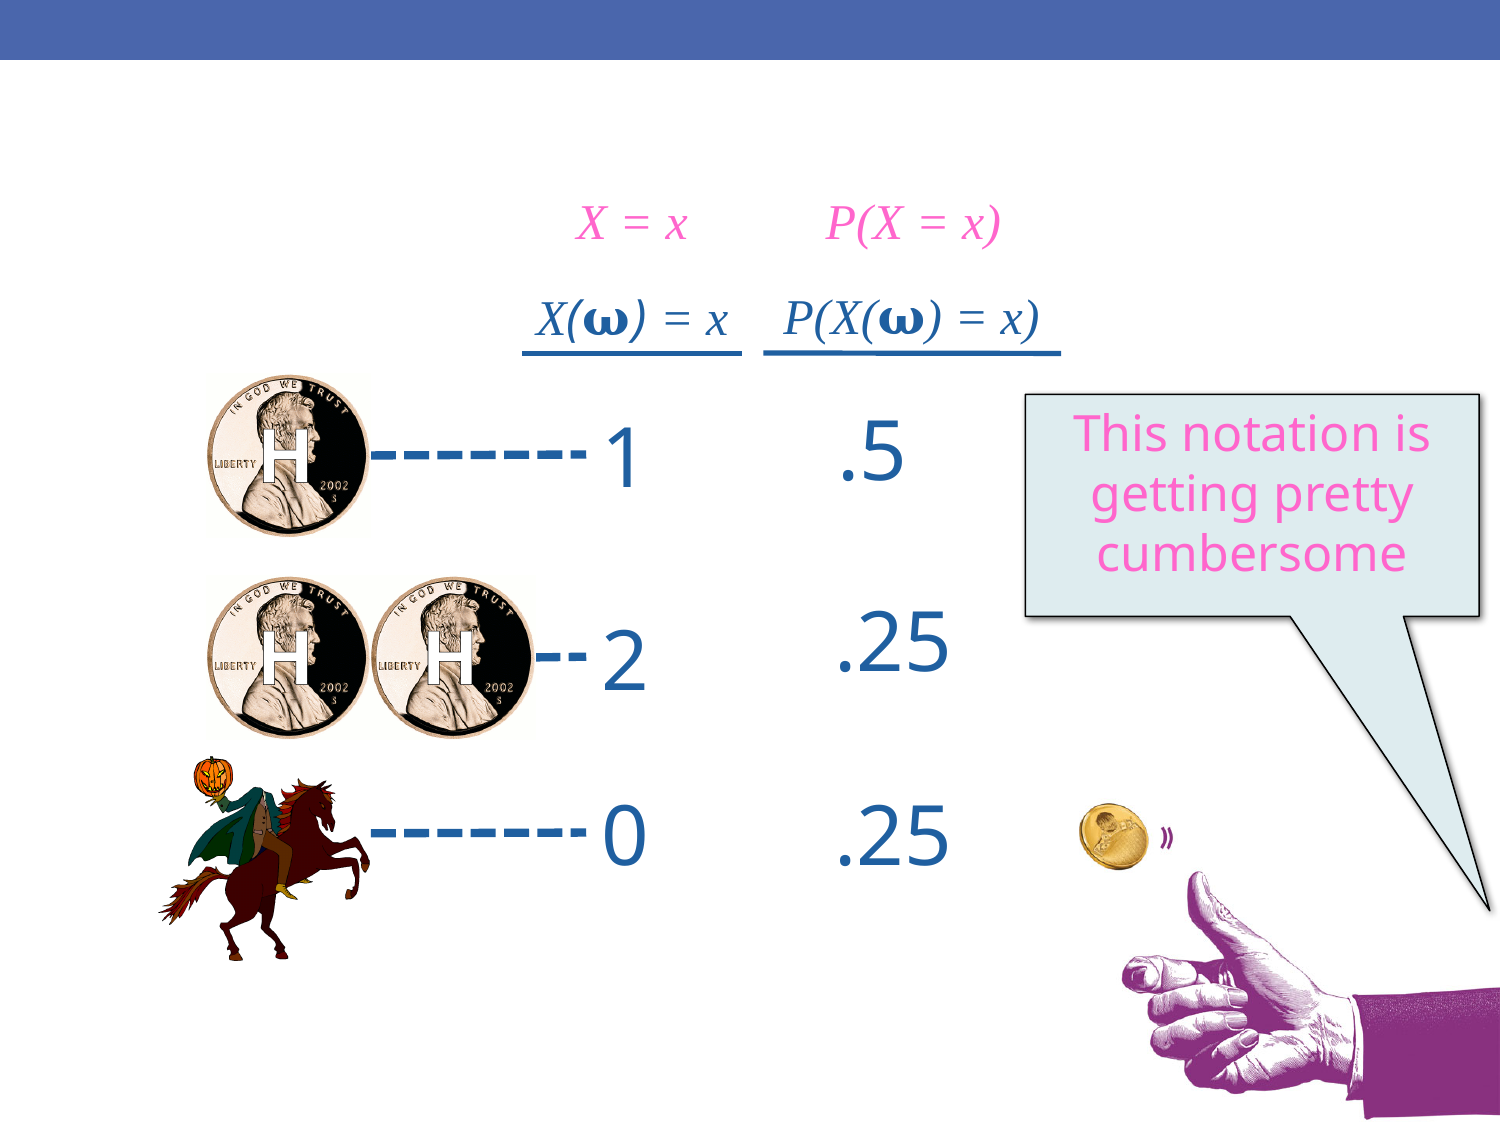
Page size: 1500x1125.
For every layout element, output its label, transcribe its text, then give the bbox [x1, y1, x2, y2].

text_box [826, 389, 960, 892]
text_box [522, 277, 743, 354]
text_box P(X(𝛚) = x) [768, 277, 1055, 349]
text_box X = x [561, 182, 703, 258]
text_box P(X = x) [810, 182, 1016, 258]
text_box This notation is getting pretty cumbersome [1024, 393, 1480, 795]
text_box 1 [586, 397, 664, 512]
picture [158, 755, 371, 961]
text_box 2 [586, 599, 664, 715]
picture [1010, 798, 1500, 1125]
text_box 0 [586, 775, 664, 890]
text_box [370, 574, 536, 740]
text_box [206, 372, 372, 538]
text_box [206, 574, 370, 740]
